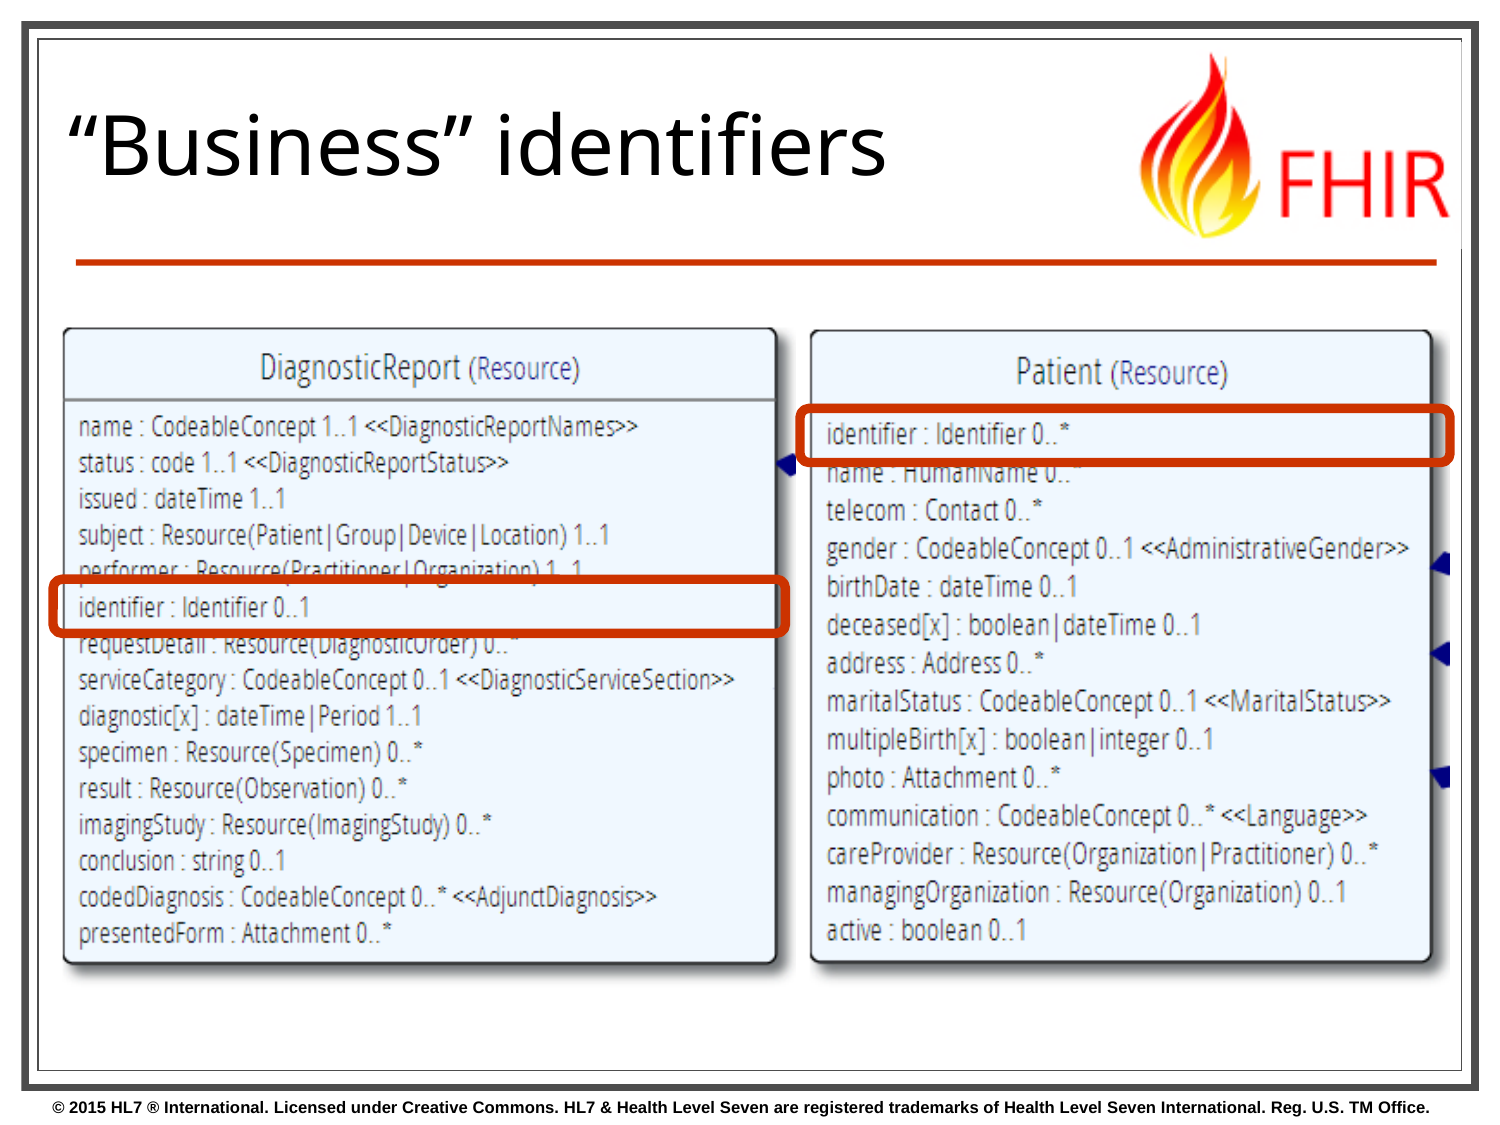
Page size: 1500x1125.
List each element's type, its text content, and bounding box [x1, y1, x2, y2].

title “Business” identifiers [53, 54, 1128, 249]
picture [1128, 42, 1462, 249]
picture [52, 320, 1451, 1001]
